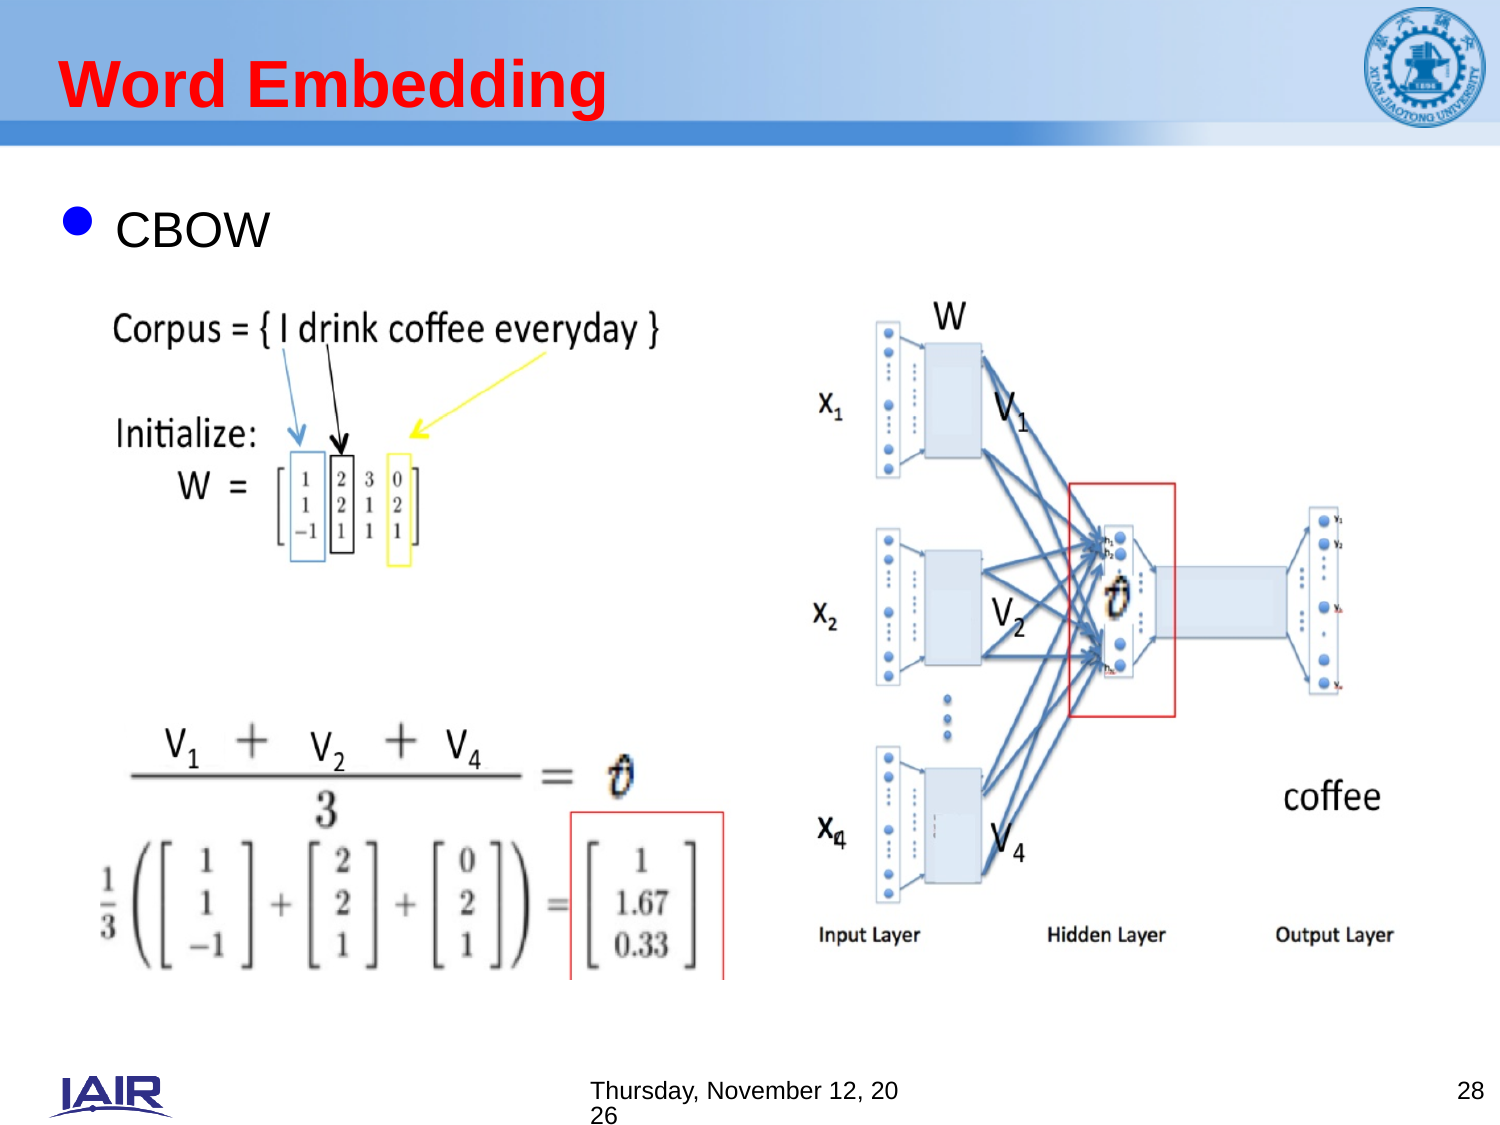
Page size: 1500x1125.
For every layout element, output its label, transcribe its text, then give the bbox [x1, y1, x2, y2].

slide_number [574, 1066, 926, 1125]
list CBOW [43, 190, 1459, 1005]
picture [0, 0, 1500, 1125]
footer [0, 1066, 356, 1125]
title Word Embedding [43, 19, 1420, 142]
slide_number 28 [1149, 1066, 1500, 1125]
